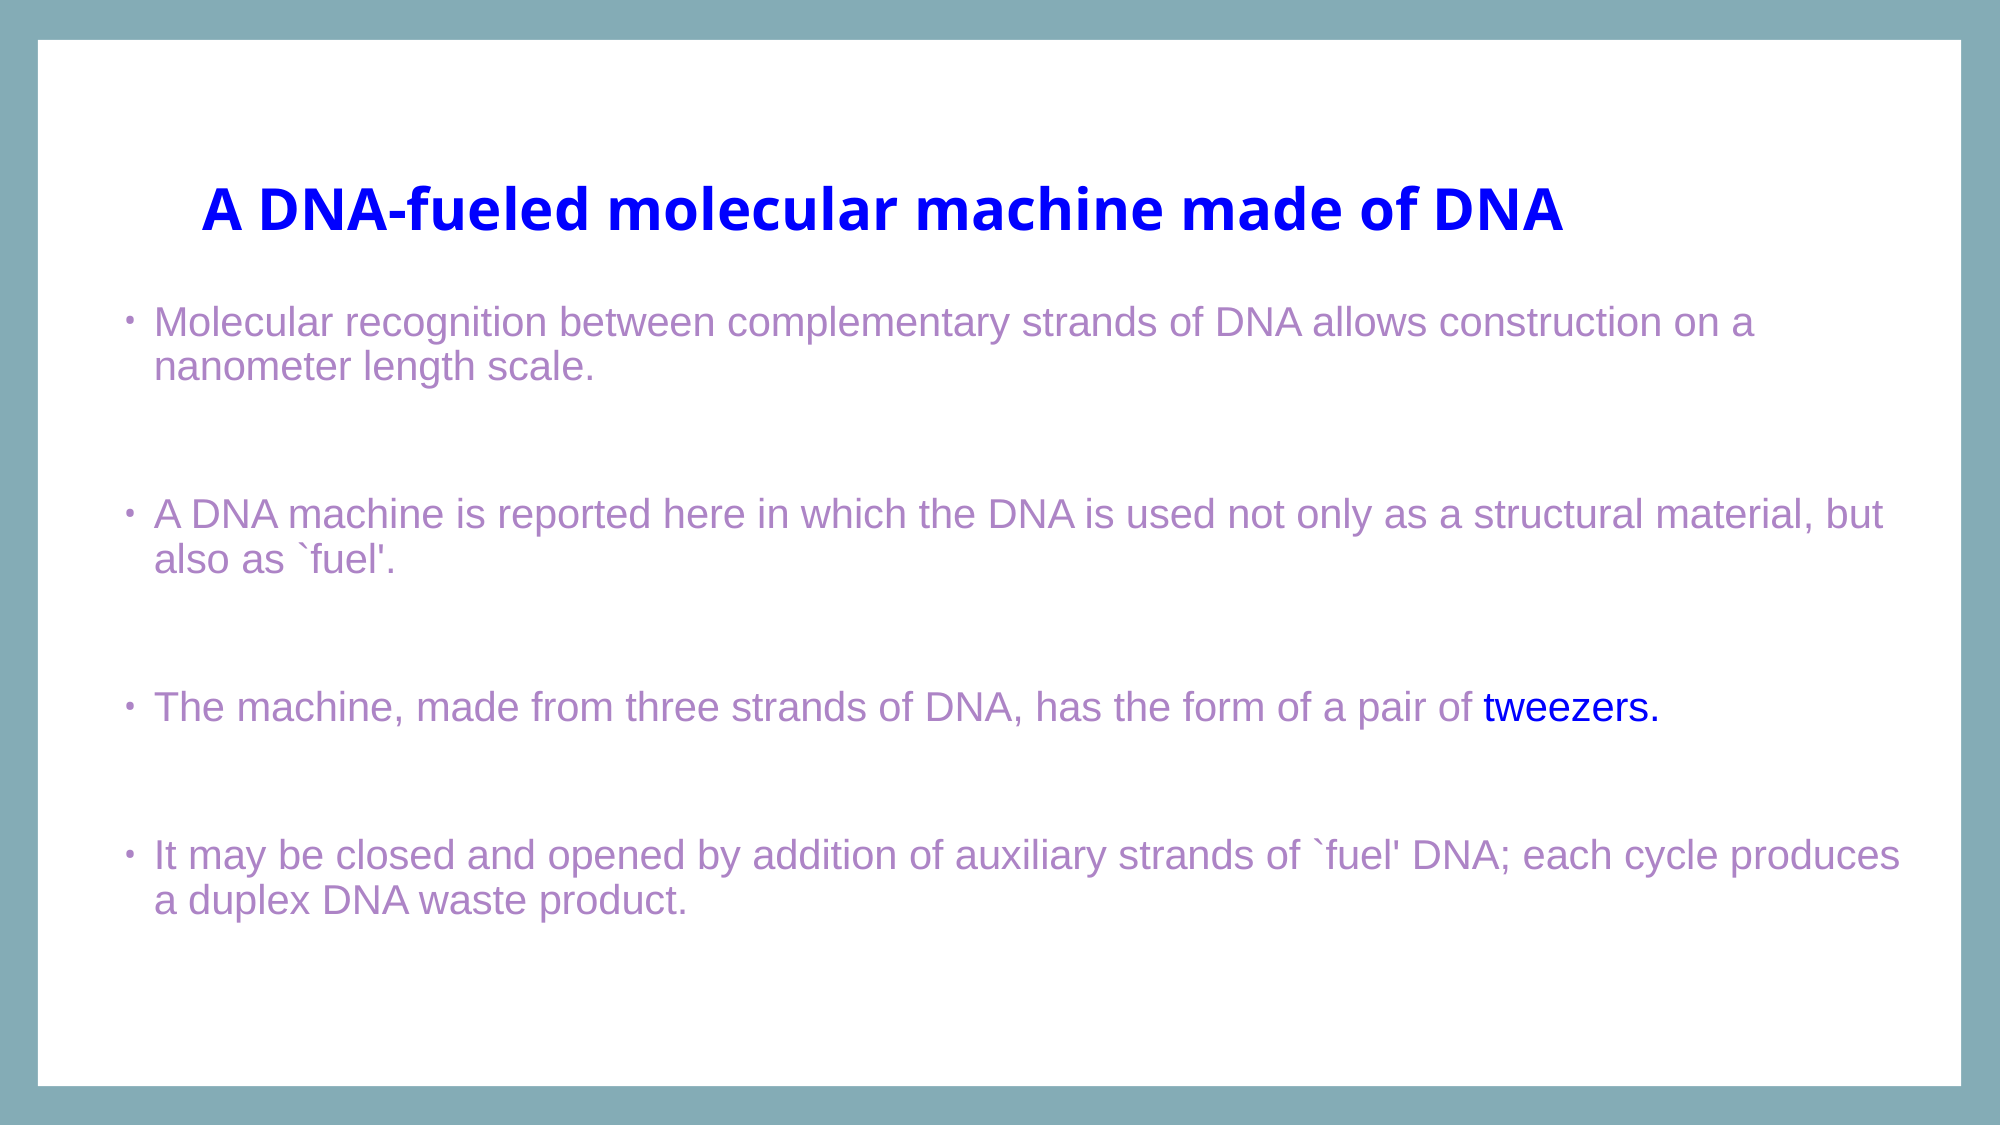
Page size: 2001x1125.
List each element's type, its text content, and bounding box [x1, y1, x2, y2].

title A DNA-fueled molecular machine made of DNA [187, 99, 1808, 292]
list Molecular recognition between complementary strands of DNA allows construction on a nanometer length scale. A DNA machine is reported here in which the DNA is used not only as a structural material, but also as `fuel'. The machine, made from three strands of DNA, has the form of a pair of tweezers. It may be closed and opened by addition of auxiliary strands of `fuel' DNA; each cycle produces a duplex DNA waste product. [101, 292, 1932, 1006]
